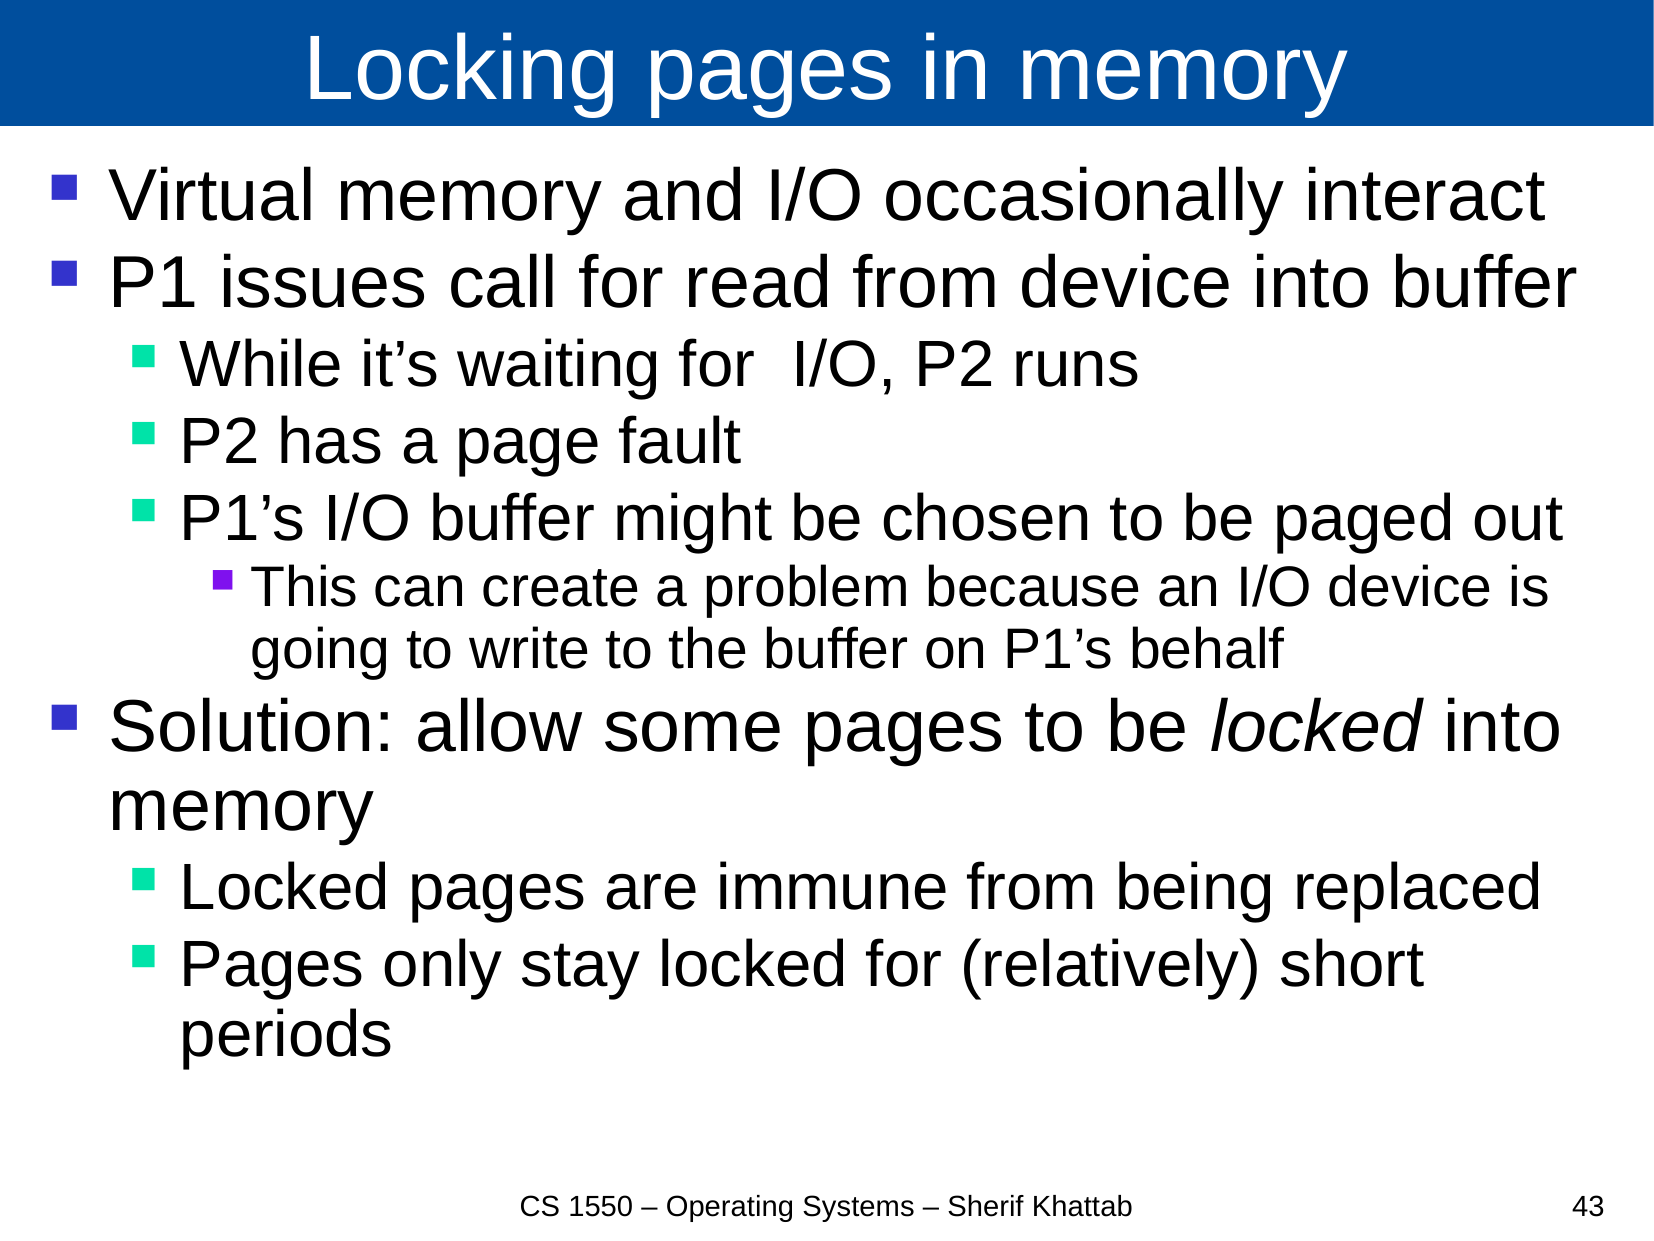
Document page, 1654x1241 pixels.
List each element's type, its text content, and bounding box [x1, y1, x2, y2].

title Locking pages in memory [0, 0, 1654, 126]
footer CS 1550 – Operating Systems – Sherif Khattab [337, 1185, 1316, 1230]
list Virtual memory and I/O occasionally interact P1 issues call for read from device into buffer While it’s waiting for I/O, P2 runs P2 has a page fault P1’s I/O buffer might be chosen to be paged out This can create a problem because an I/O device is going to write to the buffer on P1’s behalf Solution: allow some pages to be locked into memory Locked pages are immune from being replaced Pages only stay locked for (relatively) short periods [33, 150, 1620, 1158]
slide_number 43 [1550, 1185, 1620, 1230]
